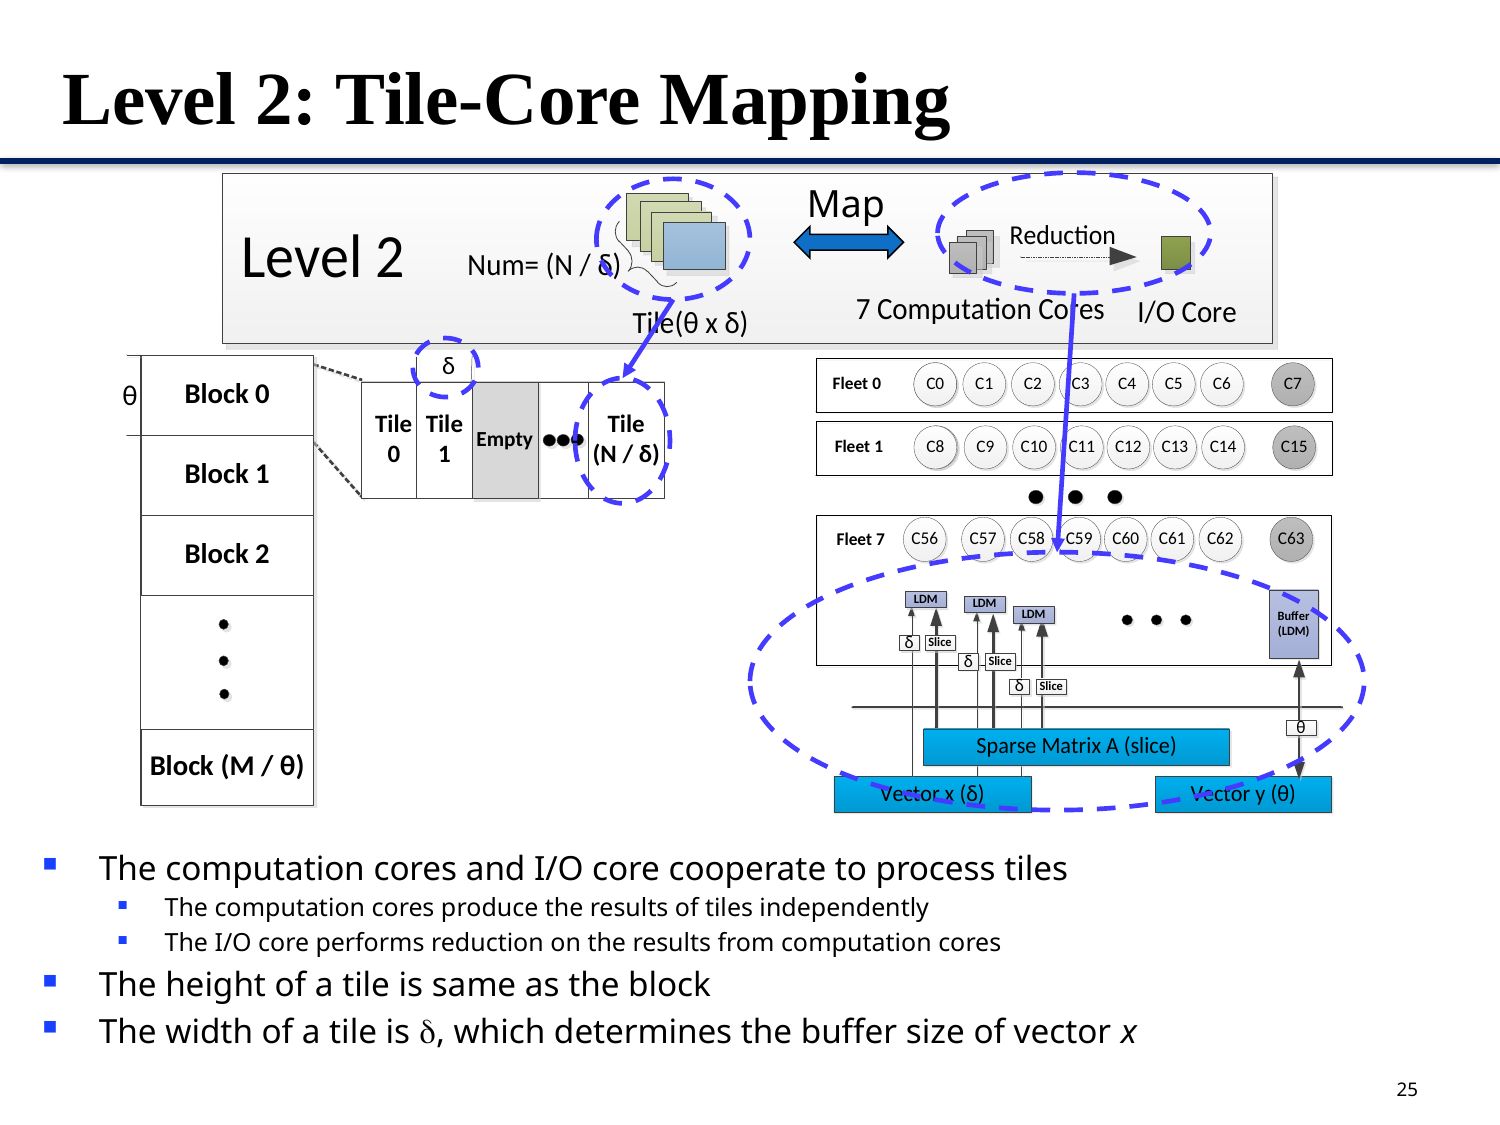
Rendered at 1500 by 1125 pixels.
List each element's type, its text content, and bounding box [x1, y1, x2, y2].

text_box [622, 299, 674, 379]
picture [814, 356, 1347, 816]
picture [119, 168, 1282, 811]
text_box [1056, 293, 1075, 553]
text_box [1352, 645, 1365, 718]
title Level 2: Tile-Core Mapping [46, 56, 1454, 148]
text_box [750, 605, 809, 758]
text_box The computation cores and I/O core cooperate to process tiles The computation cores produce the results of tiles independently The I/O core performs reduction on the results from computation cores The height of a tile is same as the block The width of a tile is , which determines the buffer size of vector x [27, 839, 1400, 1121]
